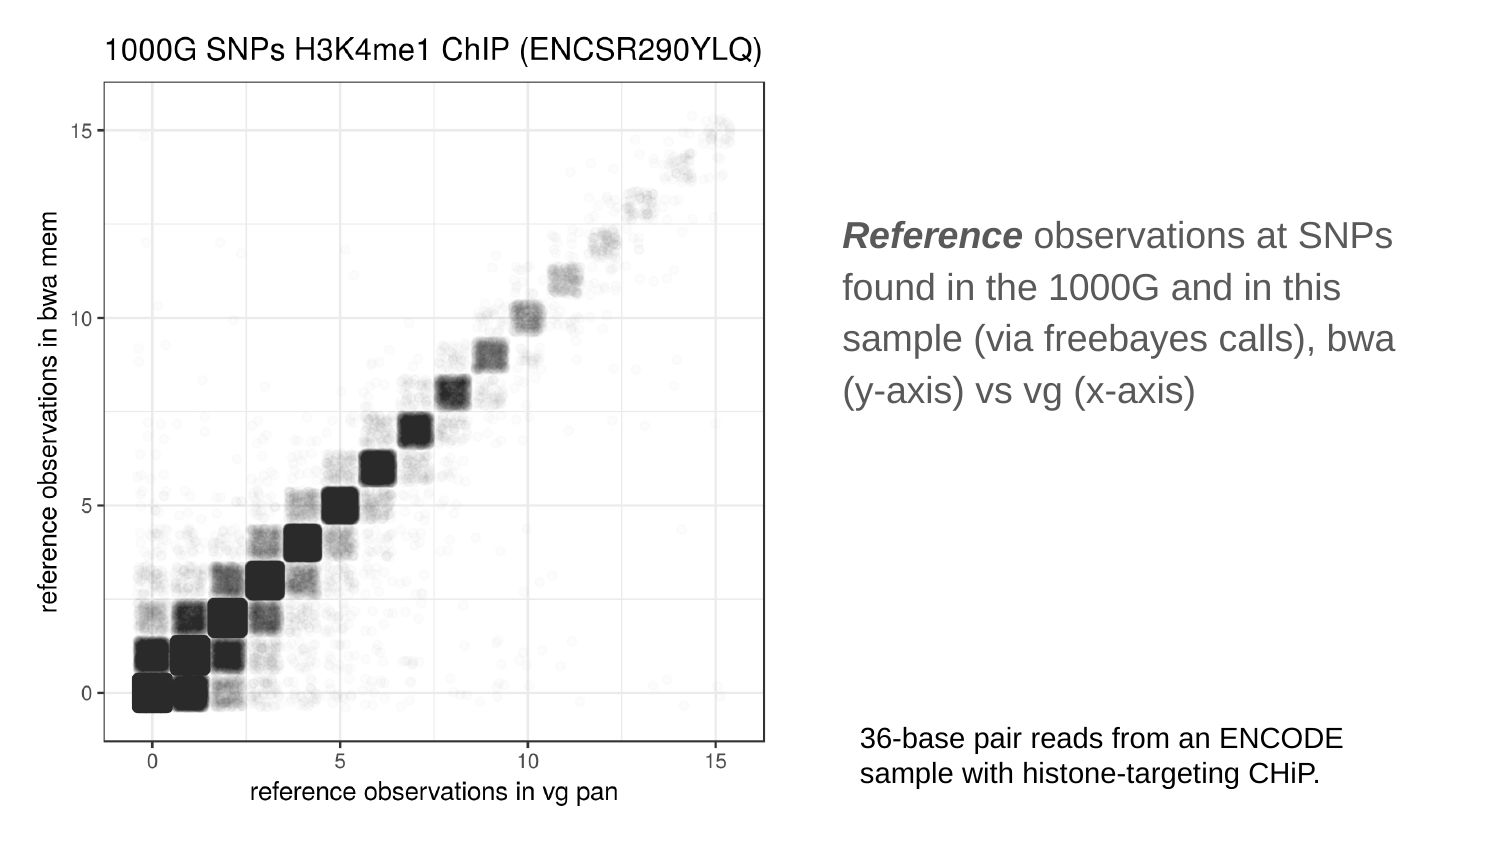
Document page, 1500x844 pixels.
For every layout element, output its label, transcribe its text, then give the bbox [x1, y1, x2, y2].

picture [24, 24, 777, 819]
text_box 36-base pair reads from an ENCODE sample with histone-targeting CHiP. [844, 704, 1392, 819]
list Reference observations at SNPs found in the 1000G and in this sample (via freebayes calls), bwa (y-axis) vs vg (x-axis) [827, 189, 1449, 750]
